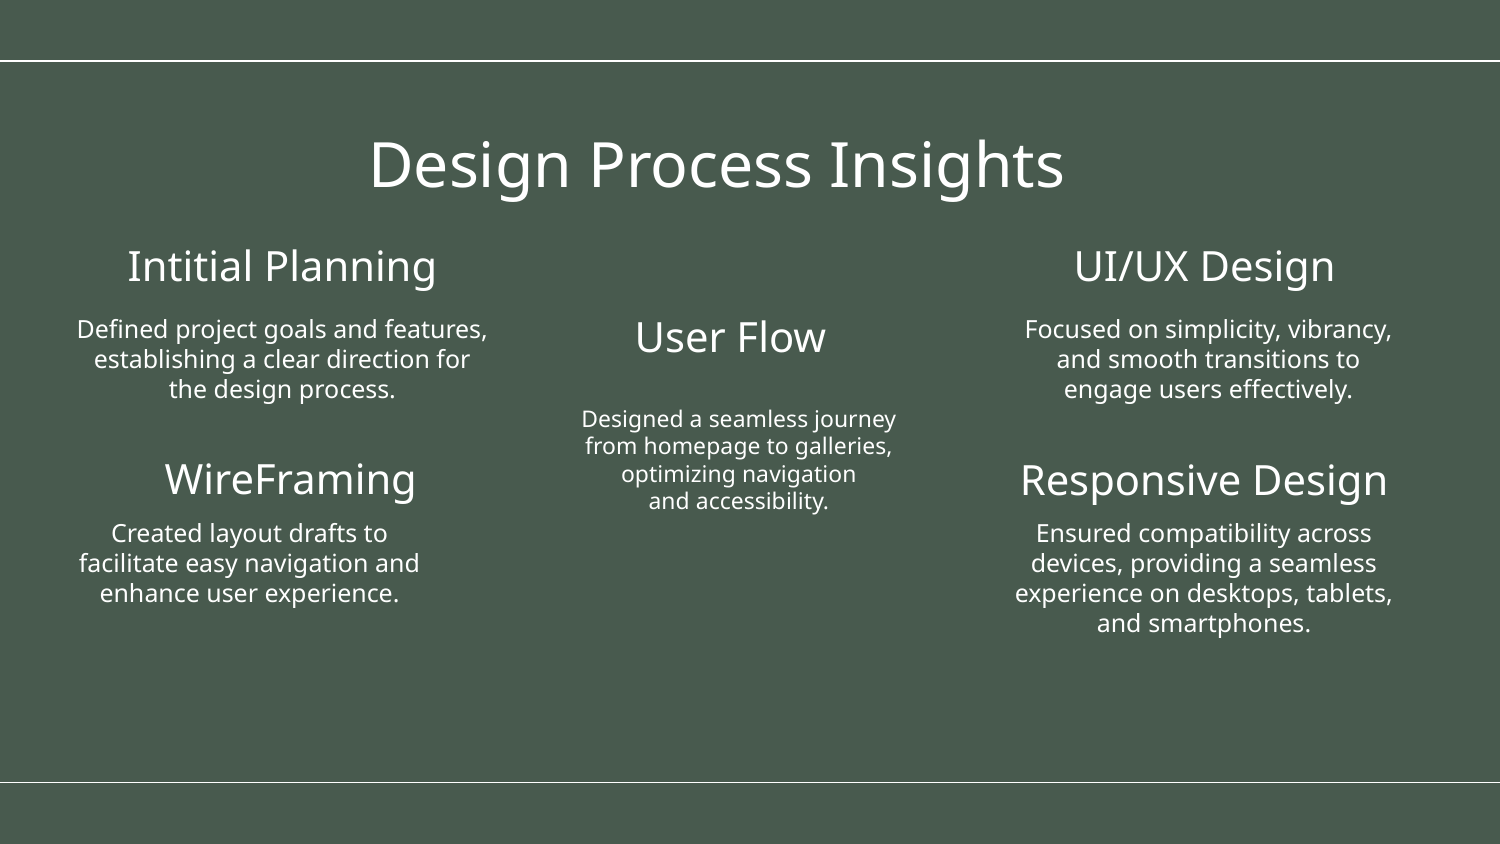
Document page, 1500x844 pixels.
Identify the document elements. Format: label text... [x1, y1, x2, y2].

text_box WireFraming [60, 440, 521, 518]
text_box Defined project goals and features, establishing a clear direction for the design process. [52, 298, 513, 422]
text_box UI/UX Design [1036, 217, 1374, 298]
text_box Ensured compatibility across devices, providing a seamless experience on desktops, tablets, and smartphones. [995, 502, 1414, 701]
text_box Responsive Design [995, 444, 1414, 502]
text_box Intitial Planning [52, 181, 513, 298]
text_box Created layout drafts to facilitate easy navigation and enhance user experience. [60, 502, 439, 615]
text_box Designed a seamless journey from homepage to galleries, optimizing navigation and accessibility. [556, 396, 922, 522]
title Design Process Insights [52, 110, 1382, 218]
text_box User Flow [500, 218, 961, 376]
text_box Focused on simplicity, vibrancy, and smooth transitions to engage users effectively. [1004, 298, 1414, 441]
